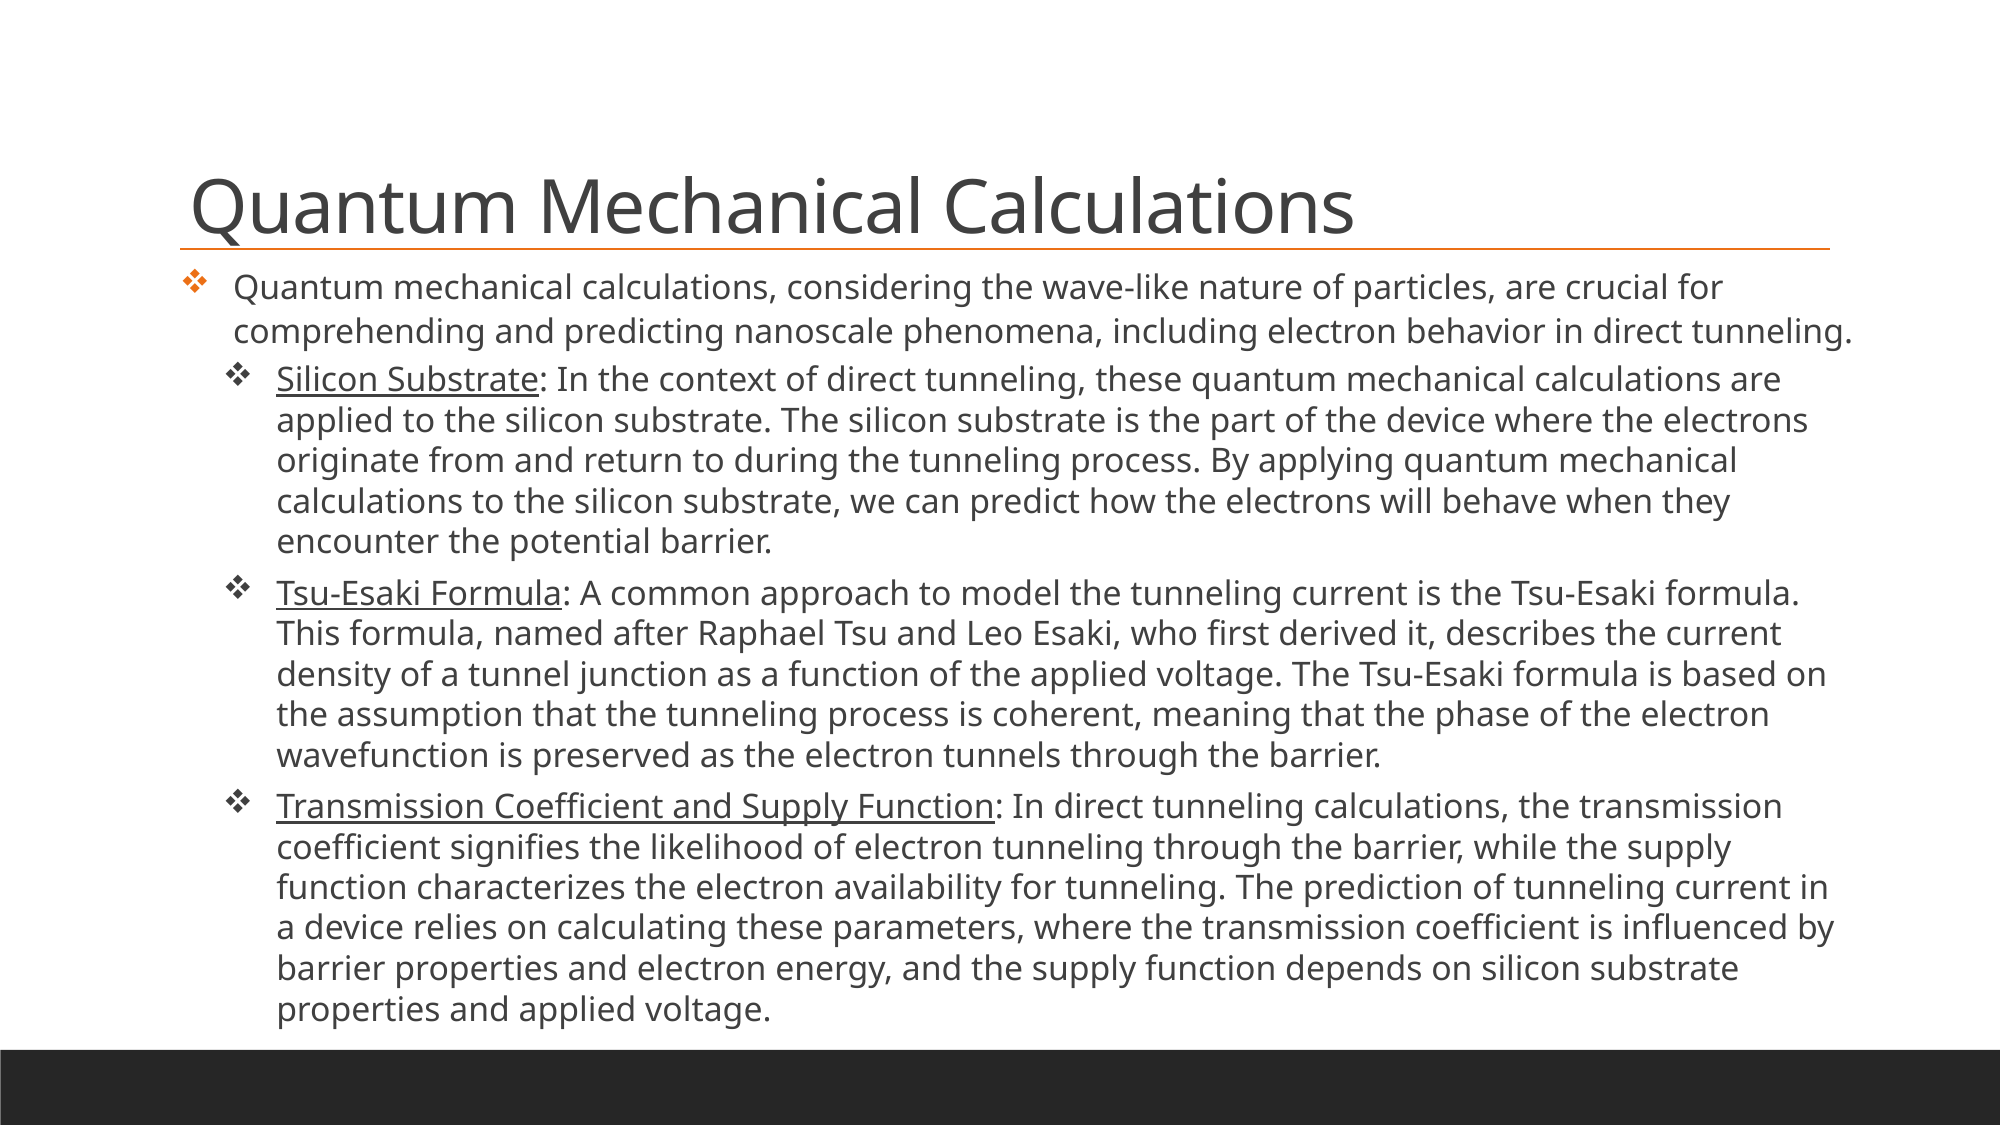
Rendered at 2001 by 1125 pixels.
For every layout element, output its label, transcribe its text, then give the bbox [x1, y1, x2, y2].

text_box Quantum Mechanical Calculations [174, 161, 1825, 249]
text_box Quantum mechanical calculations, considering the wave-like nature of particles, are crucial for comprehending and predicting nanoscale phenomena, including electron behavior in direct tunneling. Silicon Substrate: In the context of direct tunneling, these quantum mechanical calculations are applied to the silicon substrate. The silicon substrate is the part of the device where the electrons originate from and return to during the tunneling process. By applying quantum mechanical calculations to the silicon substrate, we can predict how the electrons will behave when they encounter the potential barrier. Tsu-Esaki Formula: A common approach to model the tunneling current is the Tsu-Esaki formula. This formula, named after Raphael Tsu and Leo Esaki, who first derived it, describes the current density of a tunnel junction as a function of the applied voltage. The Tsu-Esaki formula is based on the assumption that the tunneling process is coherent, meaning that the phase of the electron wavefunction is preserved as the electron tunnels through the barrier. Transmission Coefficient and Supply Function: In direct tunneling calculations, the transmission coefficient signifies the likelihood of electron tunneling through the barrier, while the supply function characterizes the electron availability for tunneling. The prediction of tunneling current in a device relies on calculating these parameters, where the transmission coefficient is influenced by barrier properties and electron energy, and the supply function depends on silicon substrate properties and applied voltage. [152, 254, 1872, 1050]
